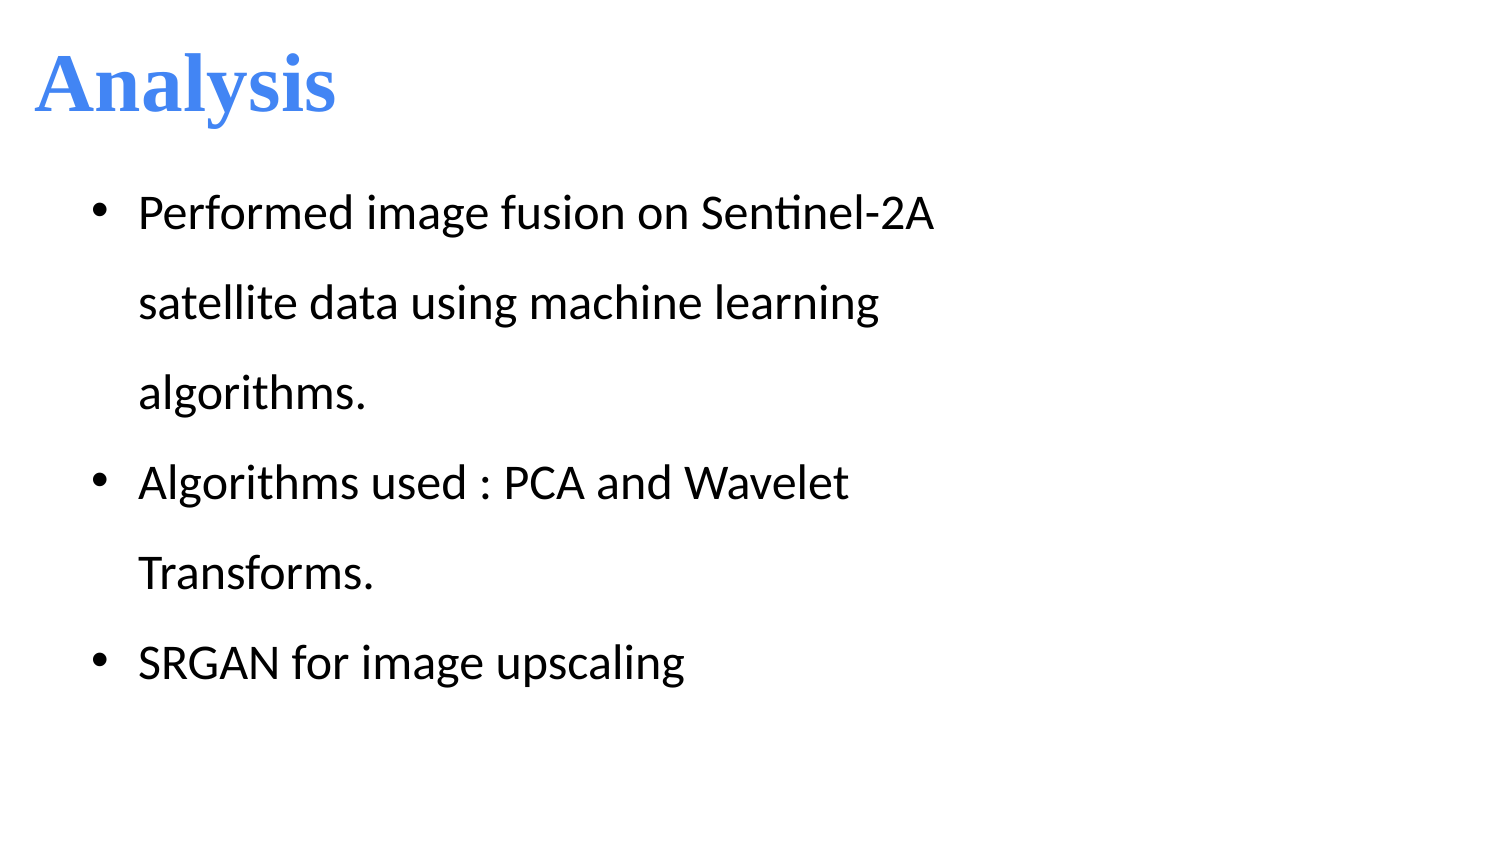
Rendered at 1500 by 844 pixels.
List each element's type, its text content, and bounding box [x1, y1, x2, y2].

list Analysis [34, 27, 1466, 129]
text_box Performed image fusion on Sentinel-2A satellite data using machine learning algorithms. Algorithms used : PCA and Wavelet Transforms. SRGAN for image upscaling [76, 141, 1036, 697]
